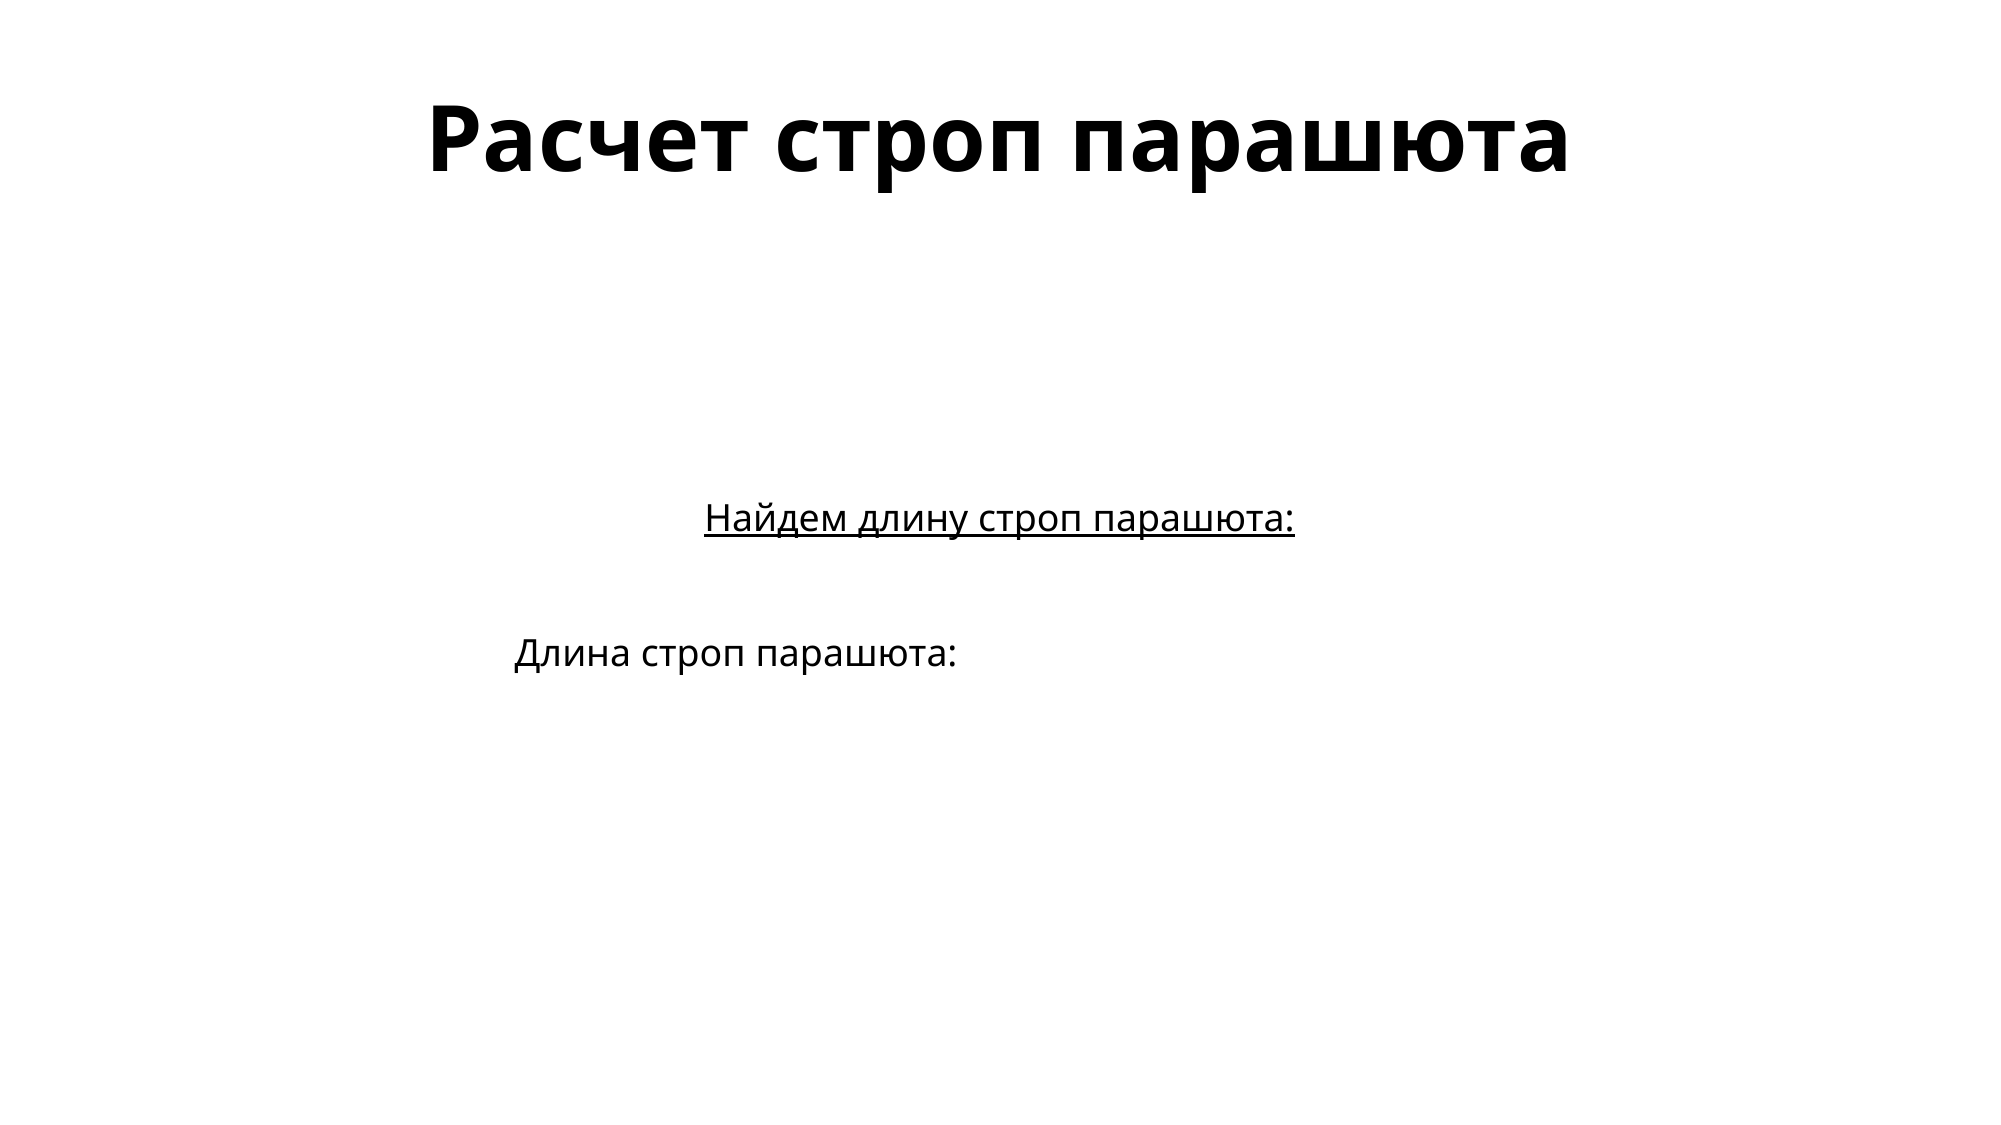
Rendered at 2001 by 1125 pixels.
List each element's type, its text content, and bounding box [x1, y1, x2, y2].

title Расчет строп парашюта [99, 44, 1900, 233]
